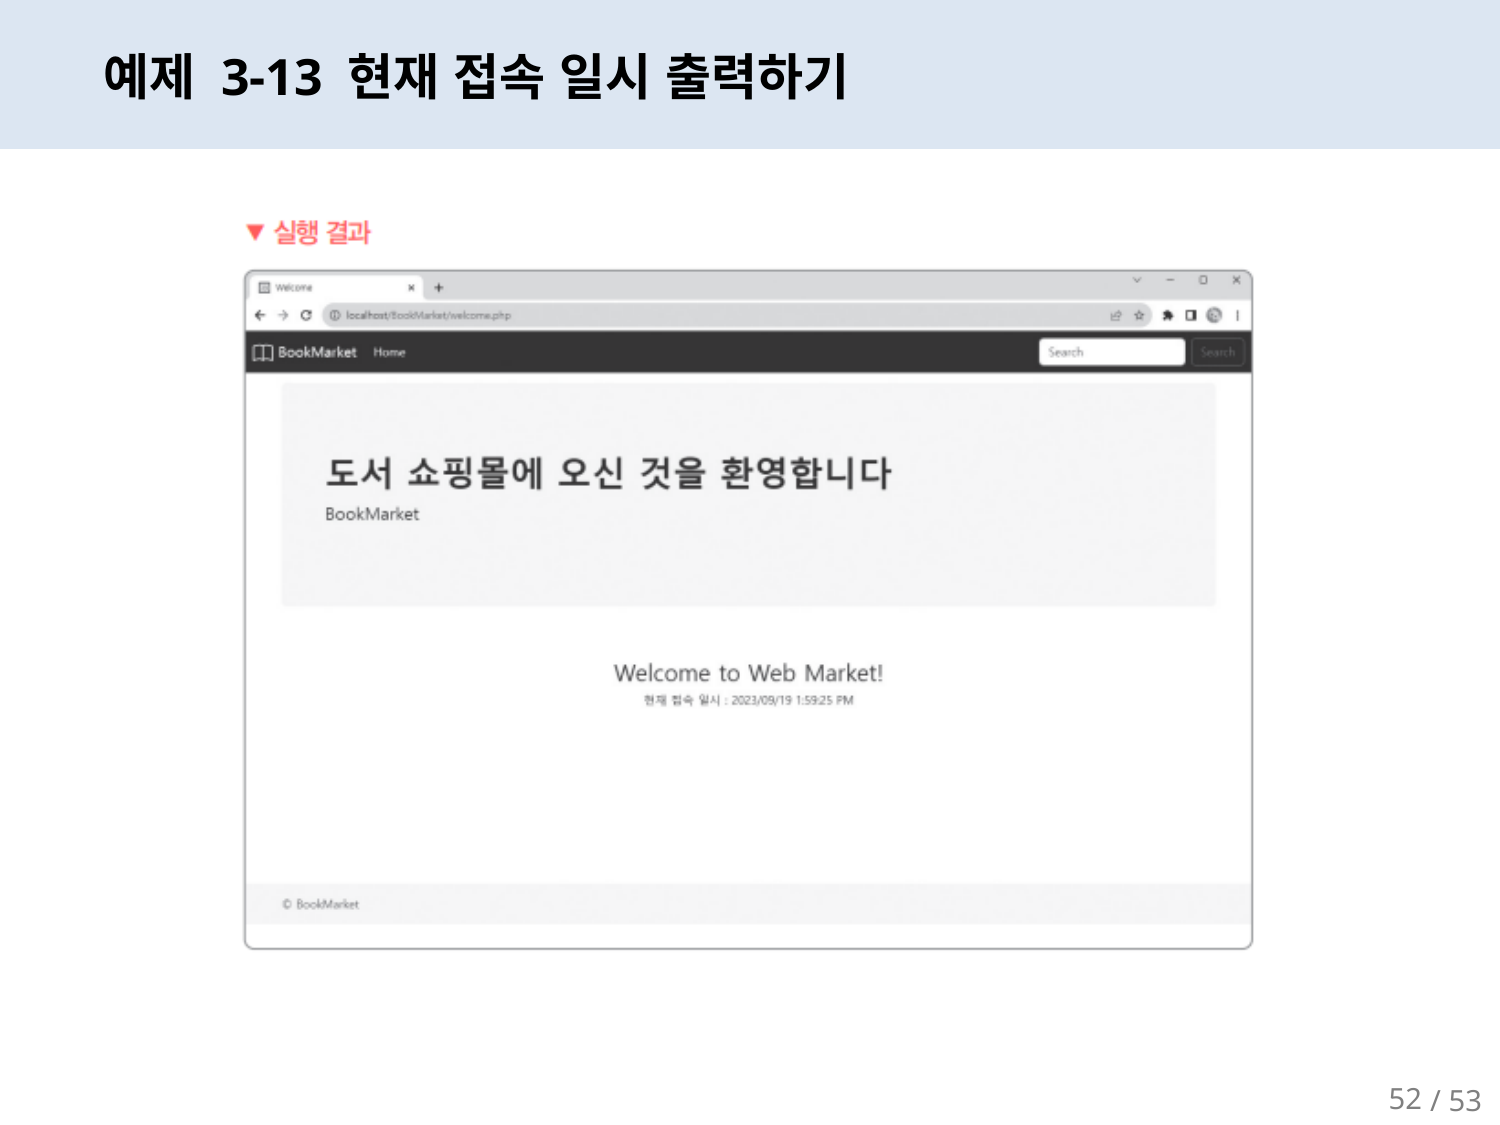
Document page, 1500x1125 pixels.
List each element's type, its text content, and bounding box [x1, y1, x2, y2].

title 예제 3-13 현재 접속 일시 출력하기 [88, 30, 1211, 121]
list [229, 207, 1270, 963]
